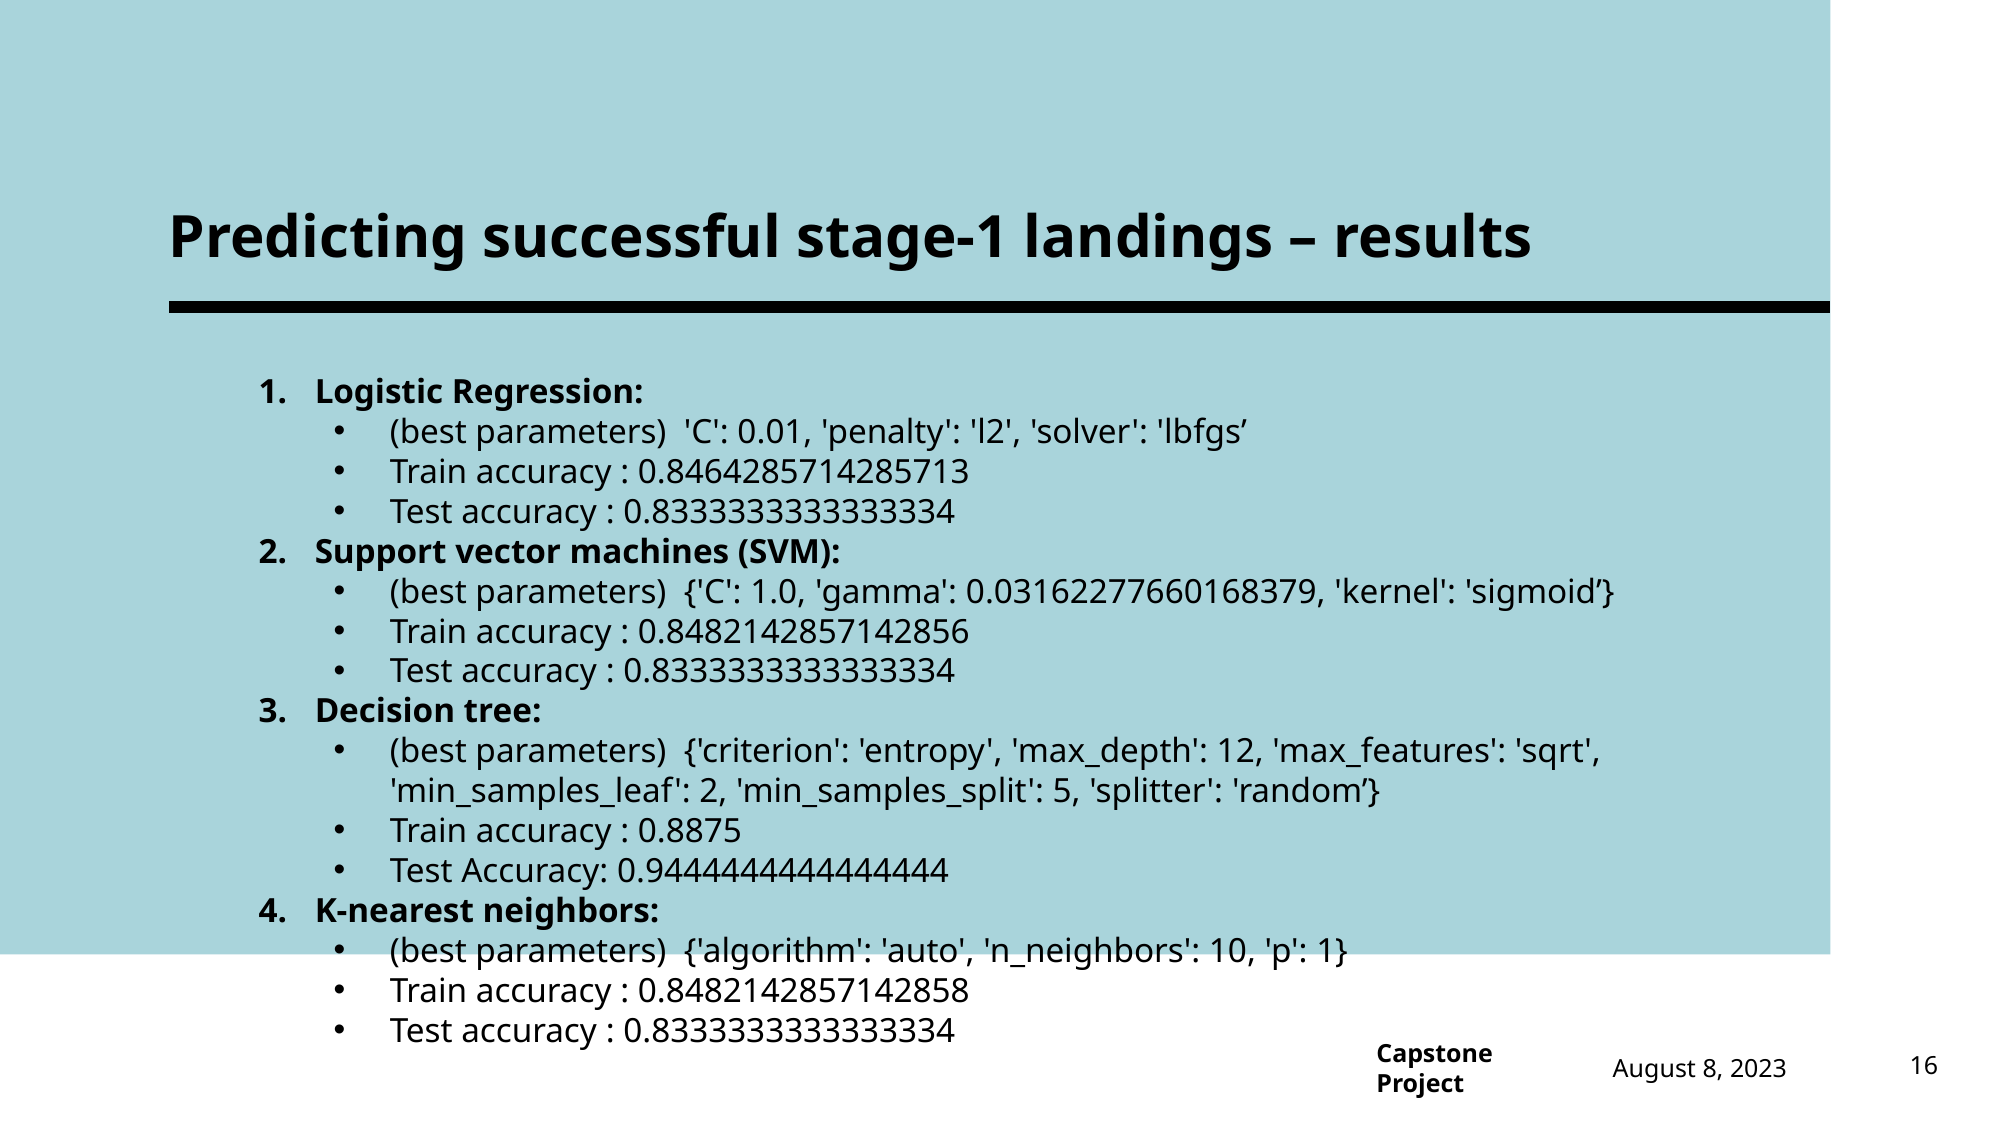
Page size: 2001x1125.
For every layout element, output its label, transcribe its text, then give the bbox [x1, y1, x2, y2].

text_box Logistic Regression: (best parameters) 'C': 0.01, 'penalty': 'l2', 'solver': 'lbfgs’ Train accuracy : 0.8464285714285713 Test accuracy : 0.8333333333333334 Support vector machines (SVM): (best parameters) {'C': 1.0, 'gamma': 0.03162277660168379, 'kernel': 'sigmoid’} Train accuracy : 0.8482142857142856 Test accuracy : 0.8333333333333334 Decision tree: (best parameters) {'criterion': 'entropy', 'max_depth': 12, 'max_features': 'sqrt', 'min_samples_leaf': 2, 'min_samples_split': 5, 'splitter': 'random’} Train accuracy : 0.8875 Test Accuracy: 0.9444444444444444 K-nearest neighbors: (best parameters) {'algorithm': 'auto', 'n_neighbors': 10, 'p': 1} Train accuracy : 0.8482142857142858 Test accuracy : 0.8333333333333334 [168, 362, 1800, 1057]
text_box August 8, 2023 [1612, 1051, 1863, 1082]
title Predicting successful stage-1 landings – results [168, 163, 1817, 270]
text_box Capstone Project [1361, 1057, 1602, 1083]
text_box 16 [1885, 1051, 1954, 1082]
